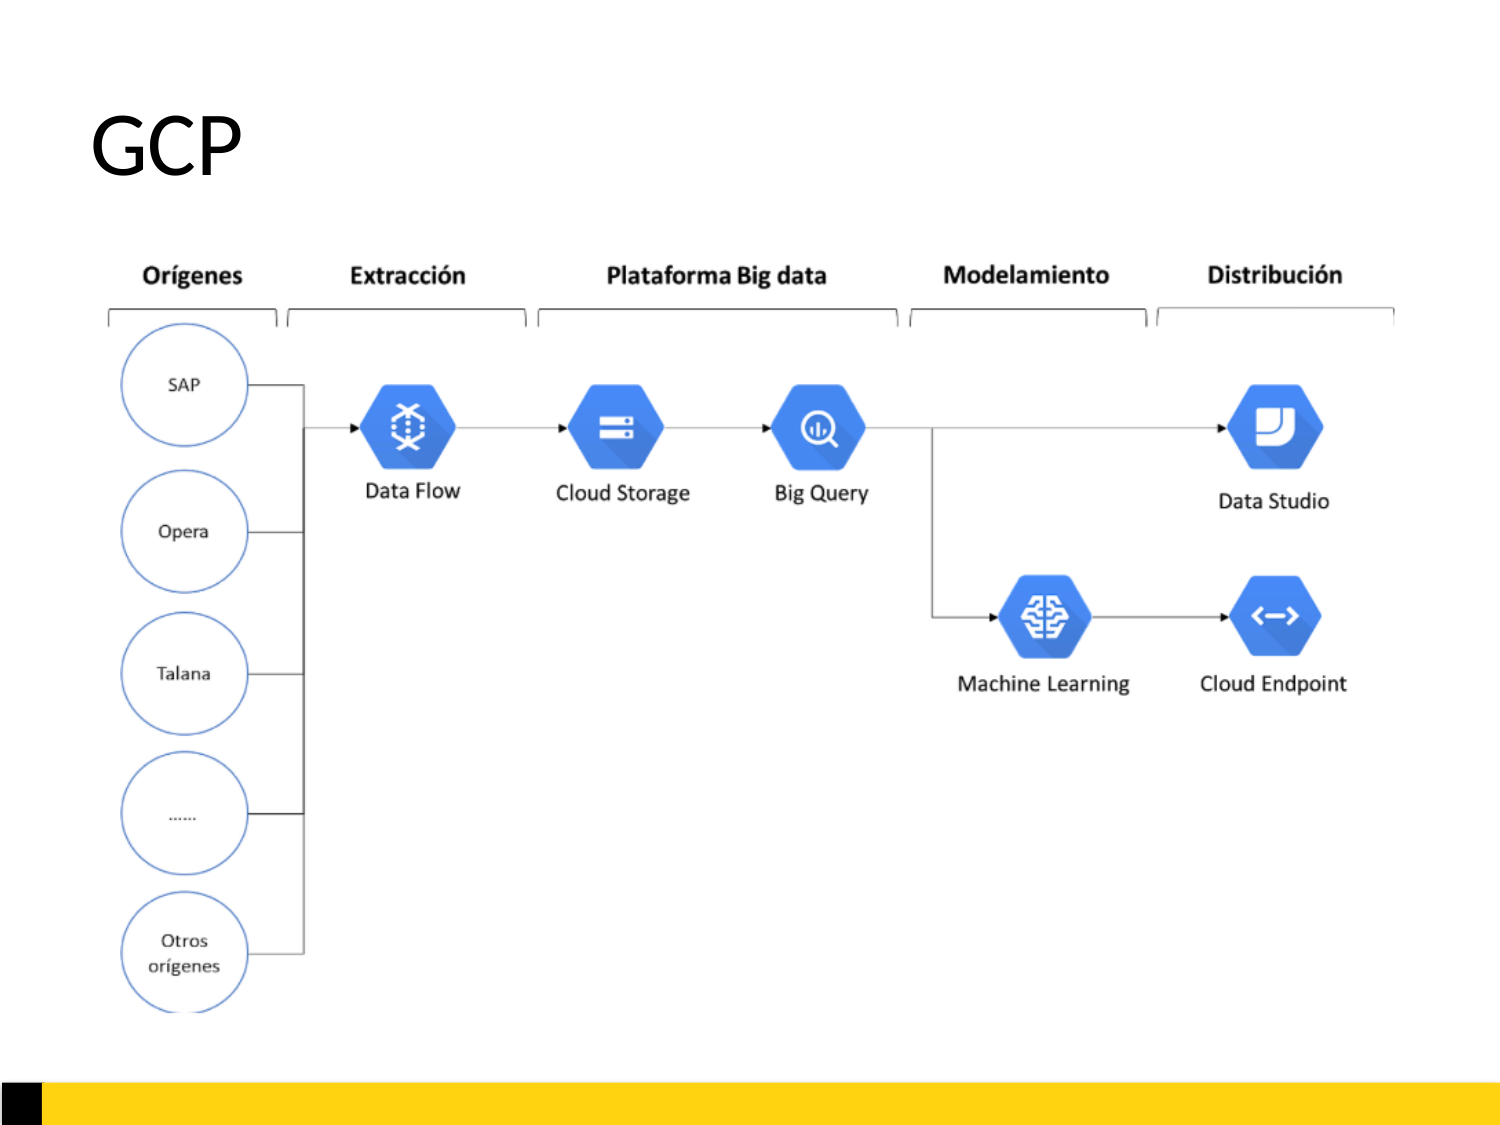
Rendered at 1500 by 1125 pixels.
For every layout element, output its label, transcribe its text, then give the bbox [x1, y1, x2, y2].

picture [74, 241, 1426, 1038]
title GCP [75, 45, 1425, 233]
